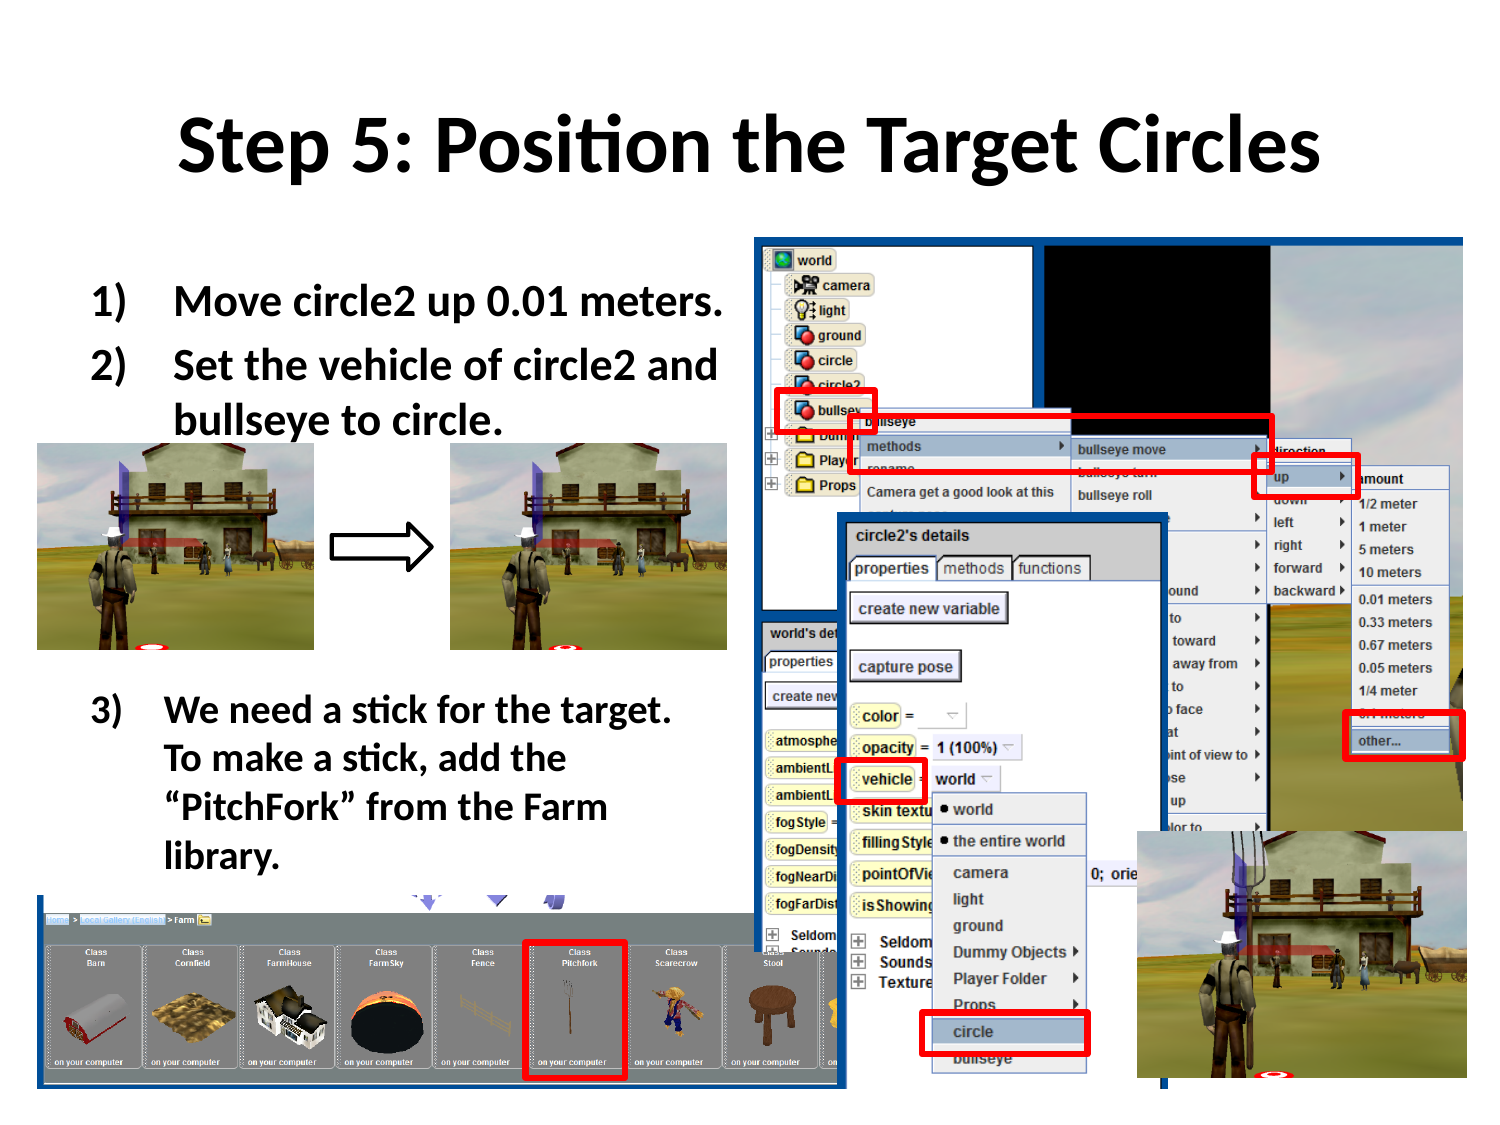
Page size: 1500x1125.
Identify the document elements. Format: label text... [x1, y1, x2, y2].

picture [37, 237, 1468, 1090]
picture [37, 443, 314, 651]
picture [449, 443, 727, 651]
text_box [329, 521, 434, 573]
title Step 5: Position the Target Circles [75, 45, 1425, 233]
list Move circle2 up 0.01 meters. Set the vehicle of circle2 and bullseye to circle. [75, 262, 740, 475]
text_box We need a stick for the target. To make a stick, add the “PitchFork” from the Farm library. [75, 674, 740, 888]
